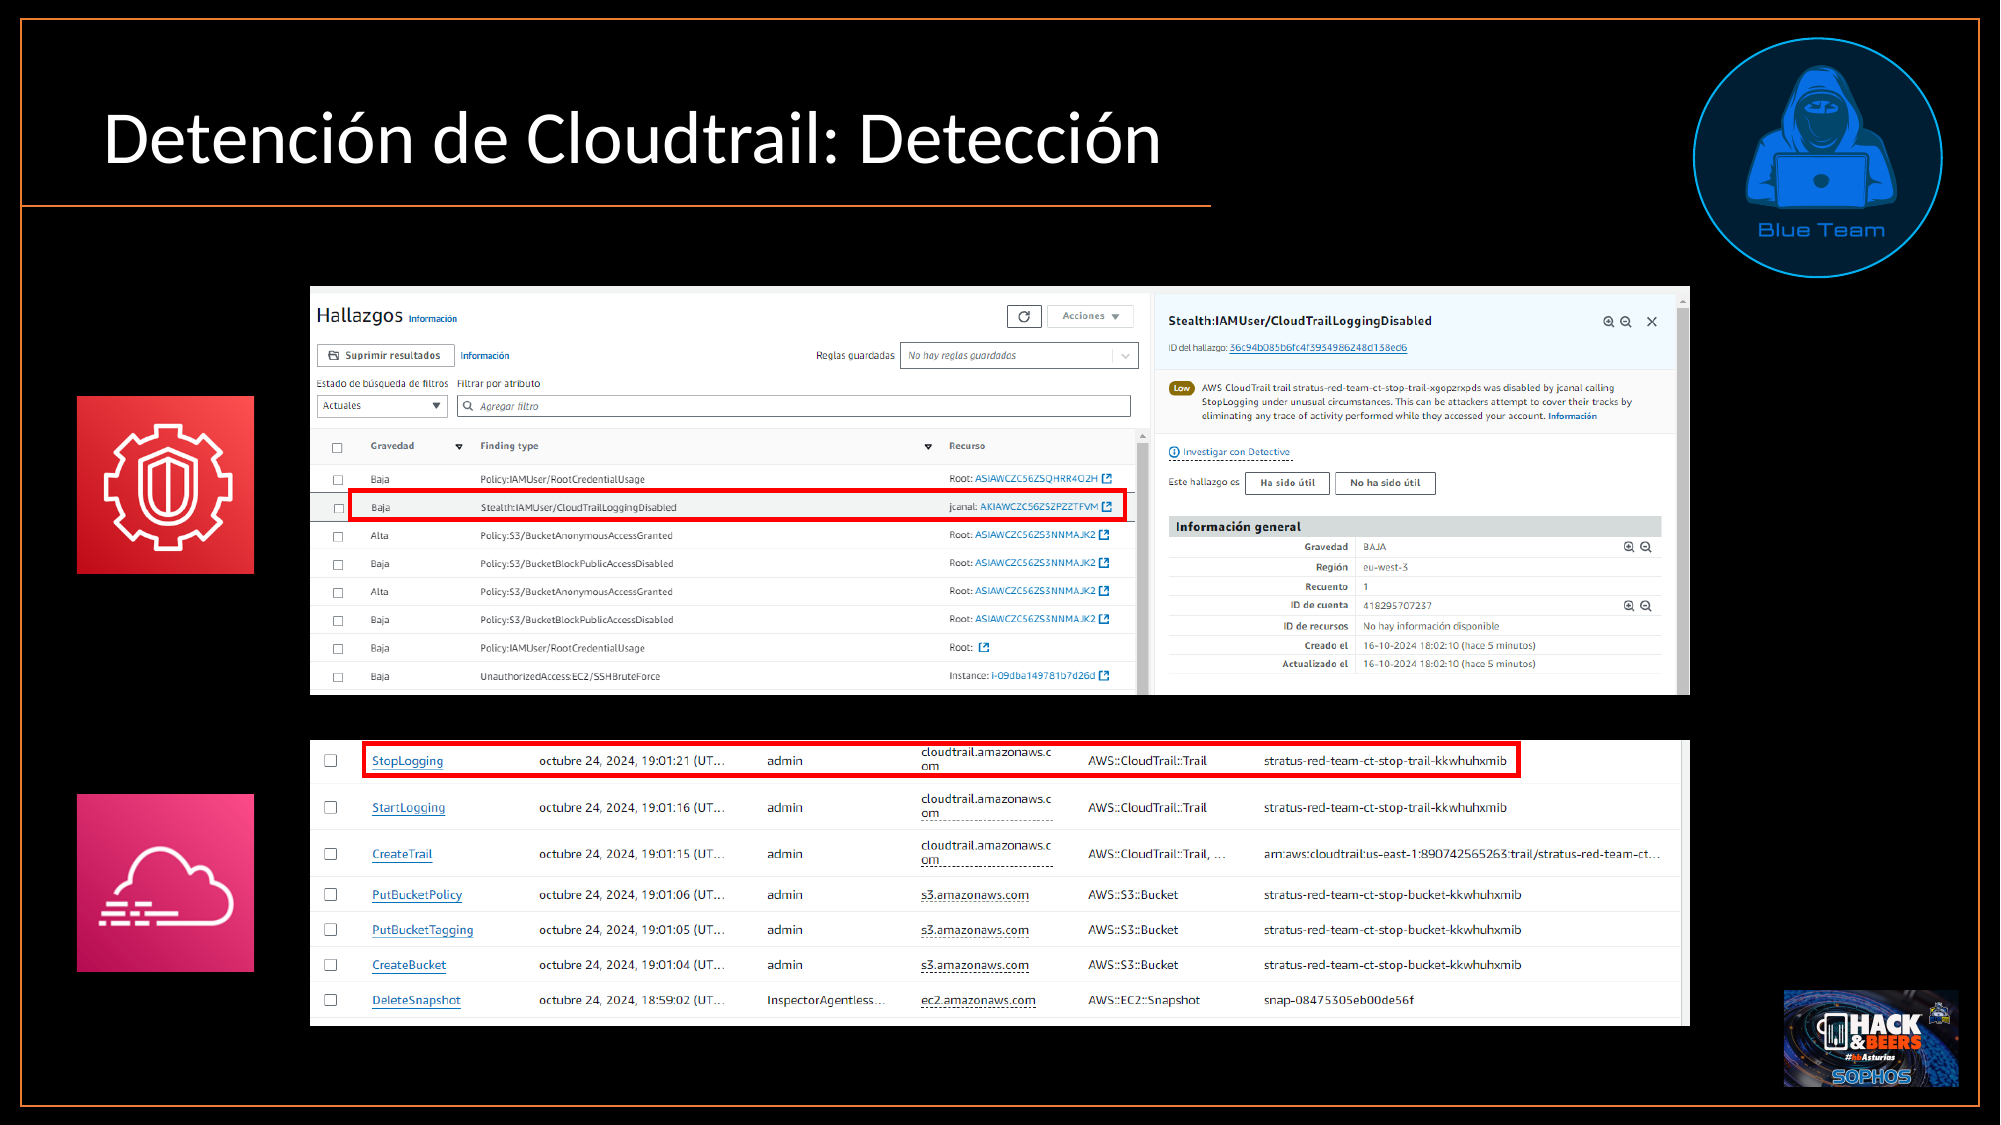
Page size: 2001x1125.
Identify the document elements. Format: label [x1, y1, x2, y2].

picture [310, 740, 1690, 1026]
picture [76, 395, 255, 574]
picture [1783, 990, 1959, 1087]
text_box [1741, 38, 1895, 64]
picture [1901, 65, 1980, 248]
text_box [1748, 257, 1887, 278]
picture [1696, 65, 1939, 248]
picture [1656, 65, 1735, 248]
text_box [20, 18, 1980, 1106]
picture [310, 286, 1690, 696]
picture [76, 794, 255, 972]
